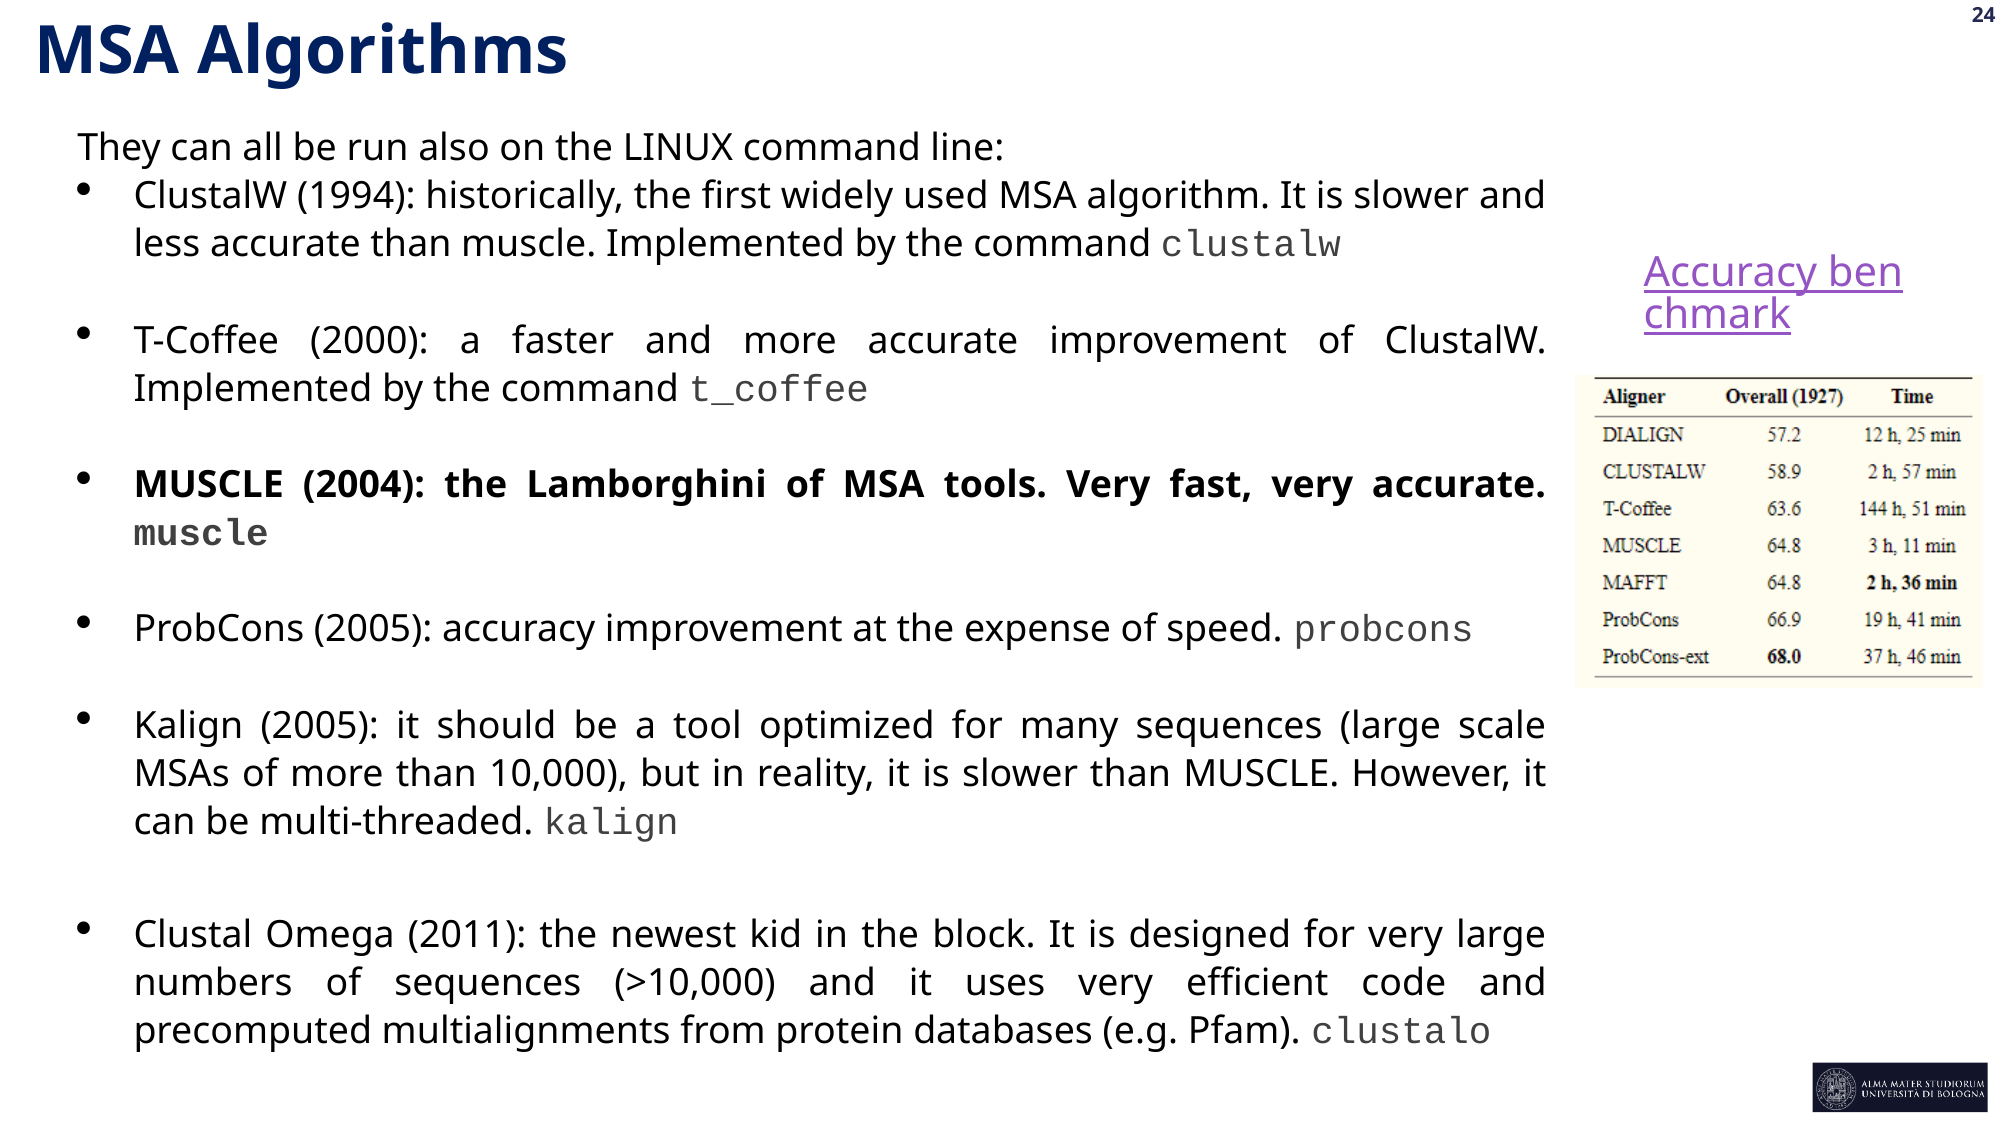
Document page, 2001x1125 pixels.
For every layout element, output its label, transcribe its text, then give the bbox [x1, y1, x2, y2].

picture [1812, 1062, 1988, 1113]
text_box Accuracy benchmark [1628, 237, 1929, 310]
picture [1574, 374, 1983, 688]
list MSA Algorithms [19, 0, 1388, 95]
list They can all be run also on the LINUX command line: ClustalW (1994): historically, the first widely used MSA algorithm. It is slower and less accurate than muscle. Implemented by the command clustalw T-Coffee (2000): a faster and more accurate improvement of ClustalW. Implemented by the command t_coffee MUSCLE (2004): the Lamborghini of MSA tools. Very fast, very accurate. muscle ProbCons (2005): accuracy improvement at the expense of speed. probcons Kalign (2005): it should be a tool optimized for many sequences (large scale MSAs of more than 10,000), but in reality, it is slower than MUSCLE. However, it can be multi-threaded. kalign Clustal Omega (2011): the newest kid in the block. It is designed for very large numbers of sequences (>10,000) and it uses very efficient code and precomputed multialignments from protein databases (e.g. Pfam). clustalo [62, 112, 1563, 1093]
